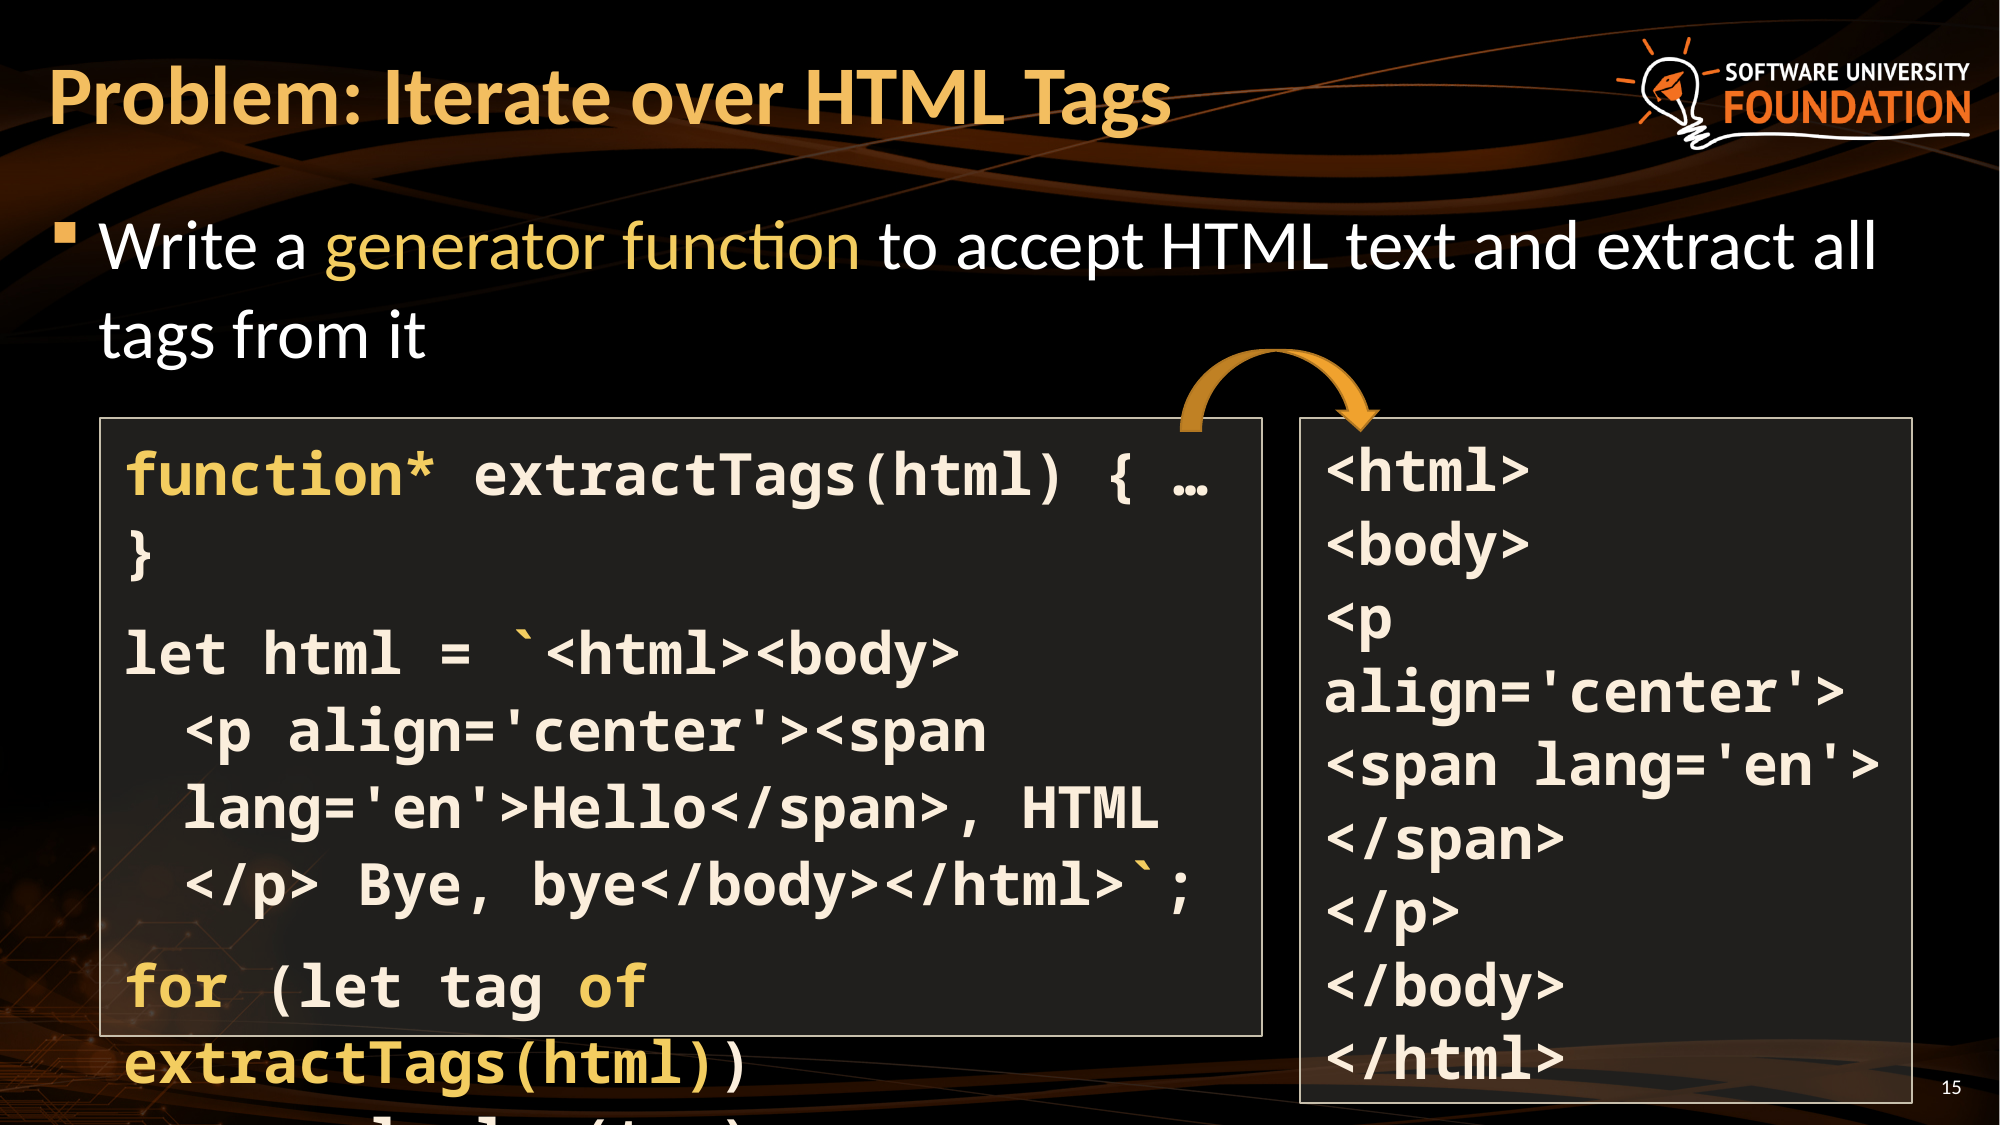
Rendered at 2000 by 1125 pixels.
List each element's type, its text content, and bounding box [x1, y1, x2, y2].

text_box [1179, 348, 1381, 433]
picture [0, 0, 2000, 1125]
list Write a generator function to accept HTML text and extract all tags from it [31, 188, 1968, 1103]
text_box function* extractTags(html) { … } let html = `<html><body> <p align='center'><span lang='en'>Hello</span>, HTML </p> Bye, bye</body></html>`; for (let tag of extractTags(html)) console.log(tag); [99, 418, 1263, 1036]
title Problem: Iterate over HTML Tags [30, 6, 1602, 189]
text_box <html> <body> <p align='center'> <span lang='en'> </span> </p> </body> </html> [1299, 418, 1913, 1104]
